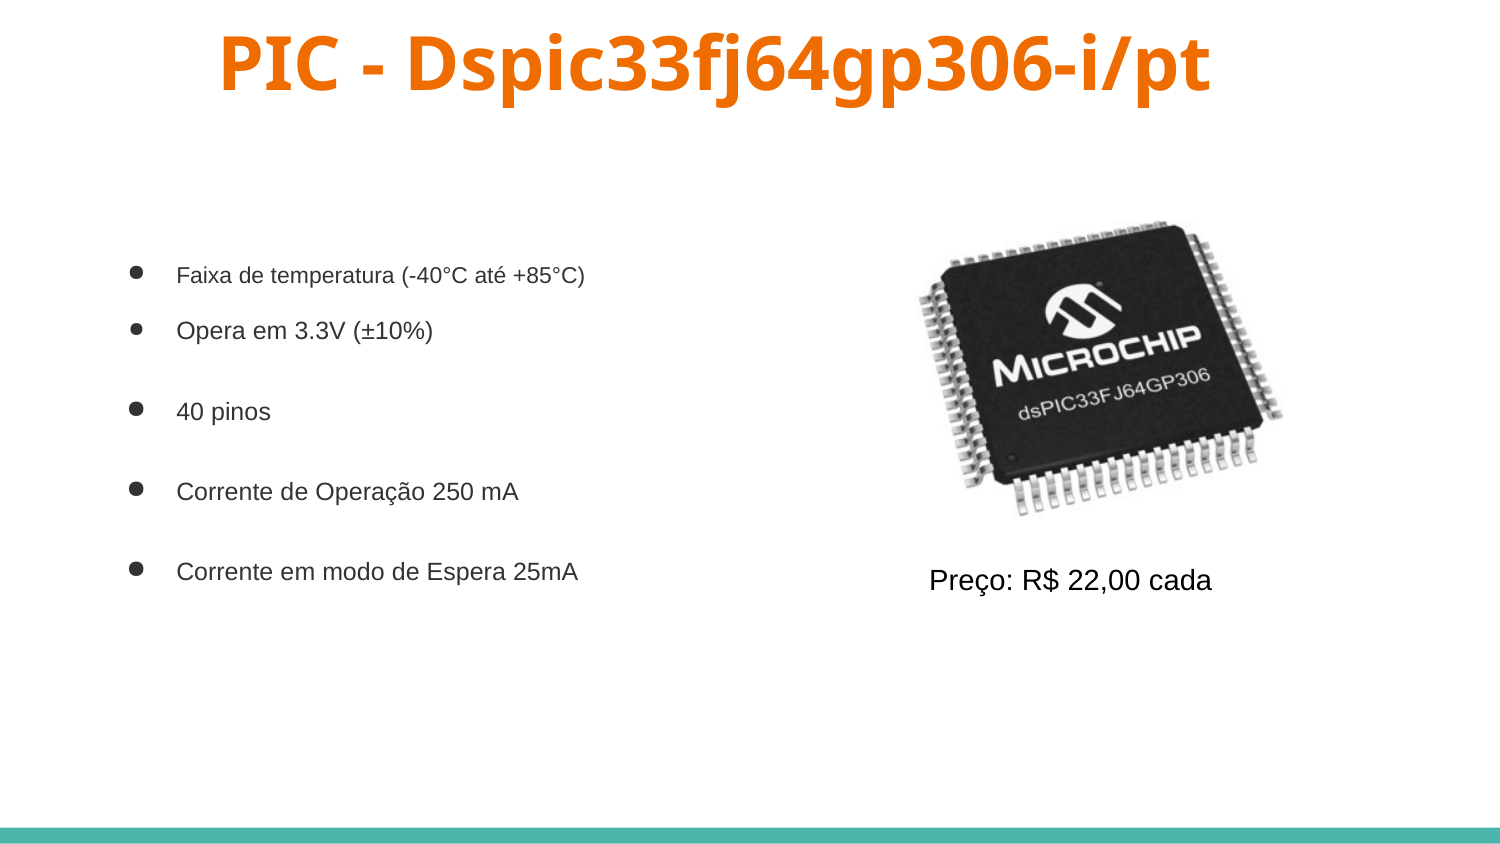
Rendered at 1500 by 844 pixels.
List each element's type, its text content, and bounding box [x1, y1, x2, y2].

picture [913, 181, 1288, 555]
text_box Faixa de temperatura (-40°C até +85°C) Opera em 3.3V (±10%) 40 pinos Corrente de Operação 250 mA Corrente em modo de Espera 25mA [86, 245, 766, 547]
text_box Preço: R$ 22,00 cada [914, 546, 1415, 636]
title PIC - Dspic33fj64gp306-i/pt [16, 0, 1415, 116]
